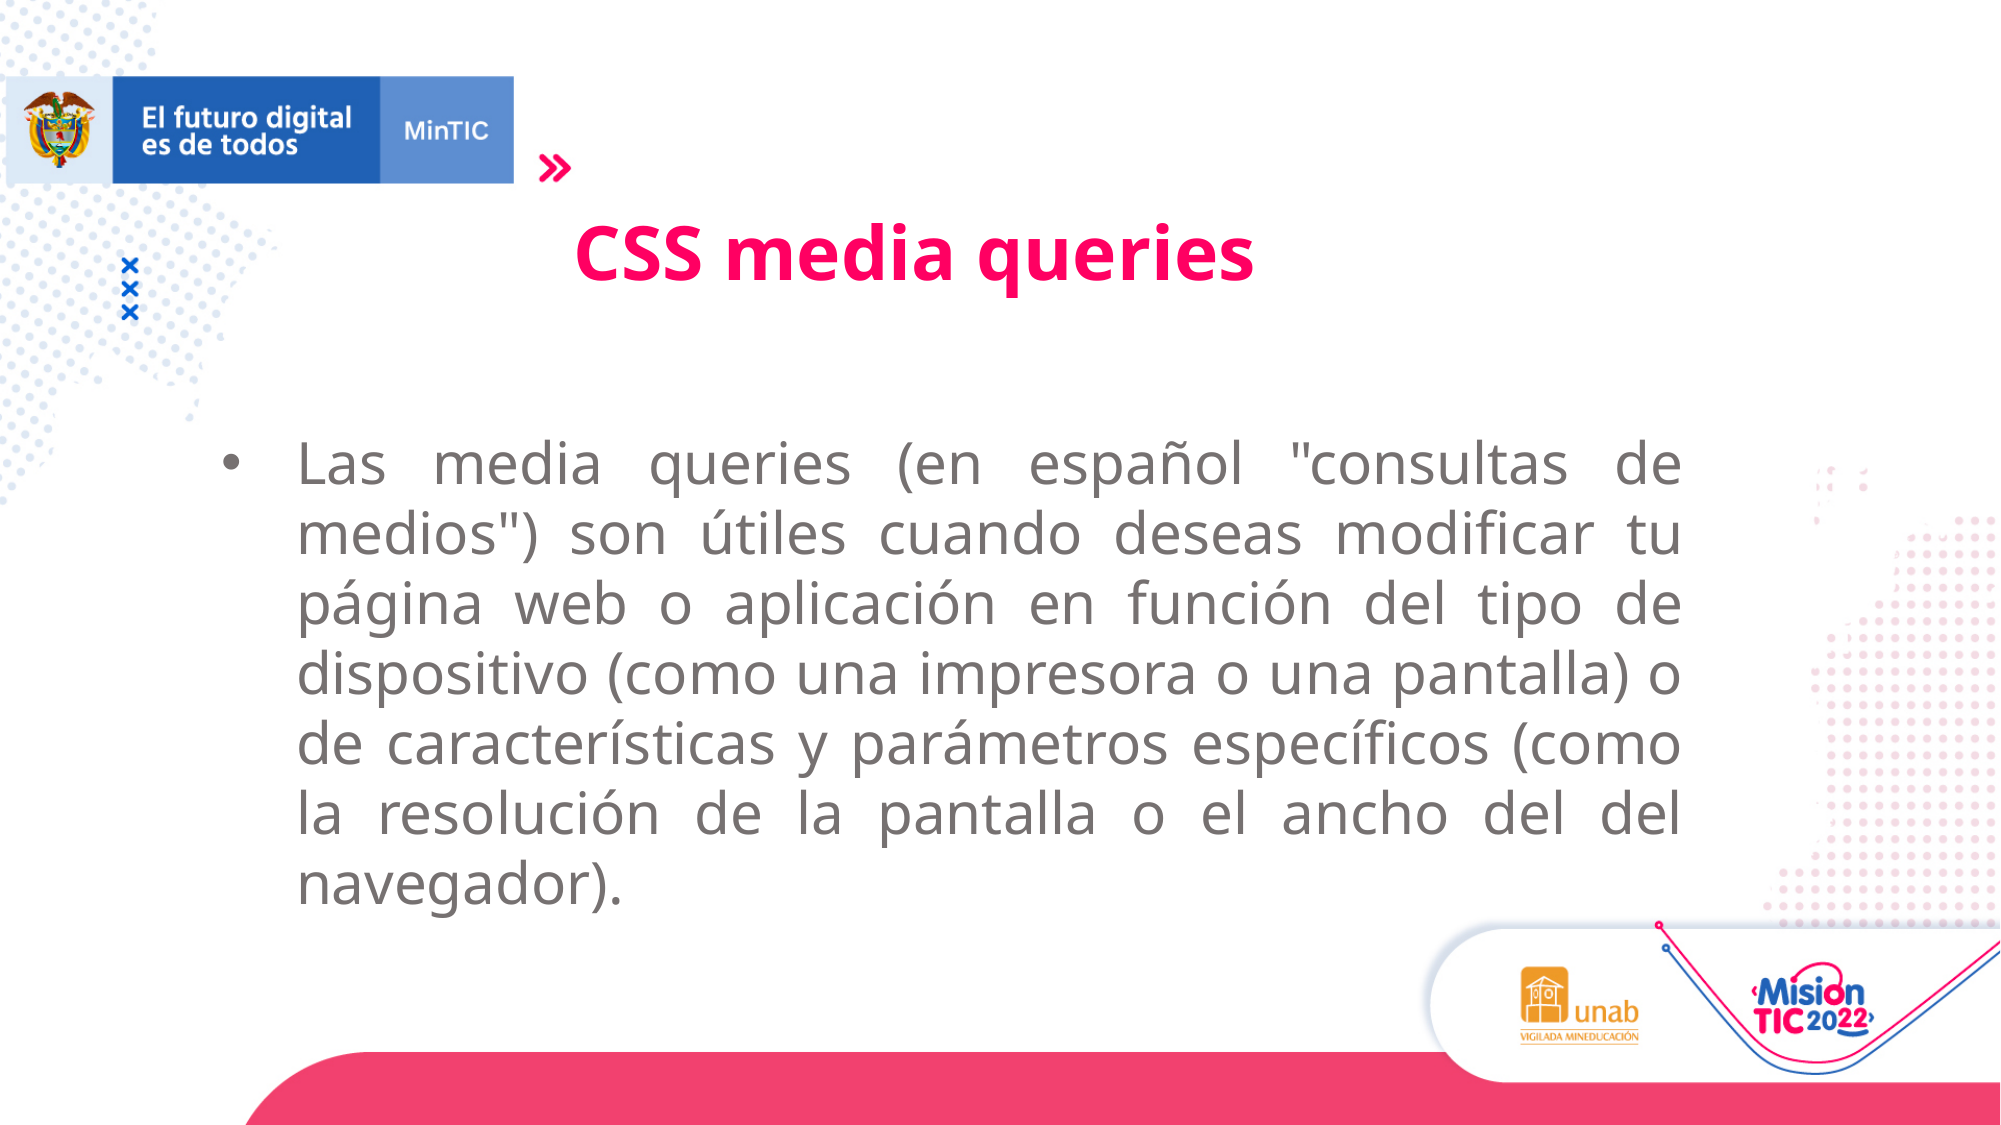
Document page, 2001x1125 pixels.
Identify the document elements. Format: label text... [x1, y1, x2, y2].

text_box CSS media queries [206, 198, 1624, 304]
picture [0, 0, 2001, 1125]
text_box Las media queries (en español "consultas de medios") son útiles cuando deseas modificar tu página web o aplicación en función del tipo de dispositivo (como una impresora o una pantalla) o de características y parámetros específicos (como la resolución de la pantalla o el ancho del del navegador). [206, 418, 1699, 924]
